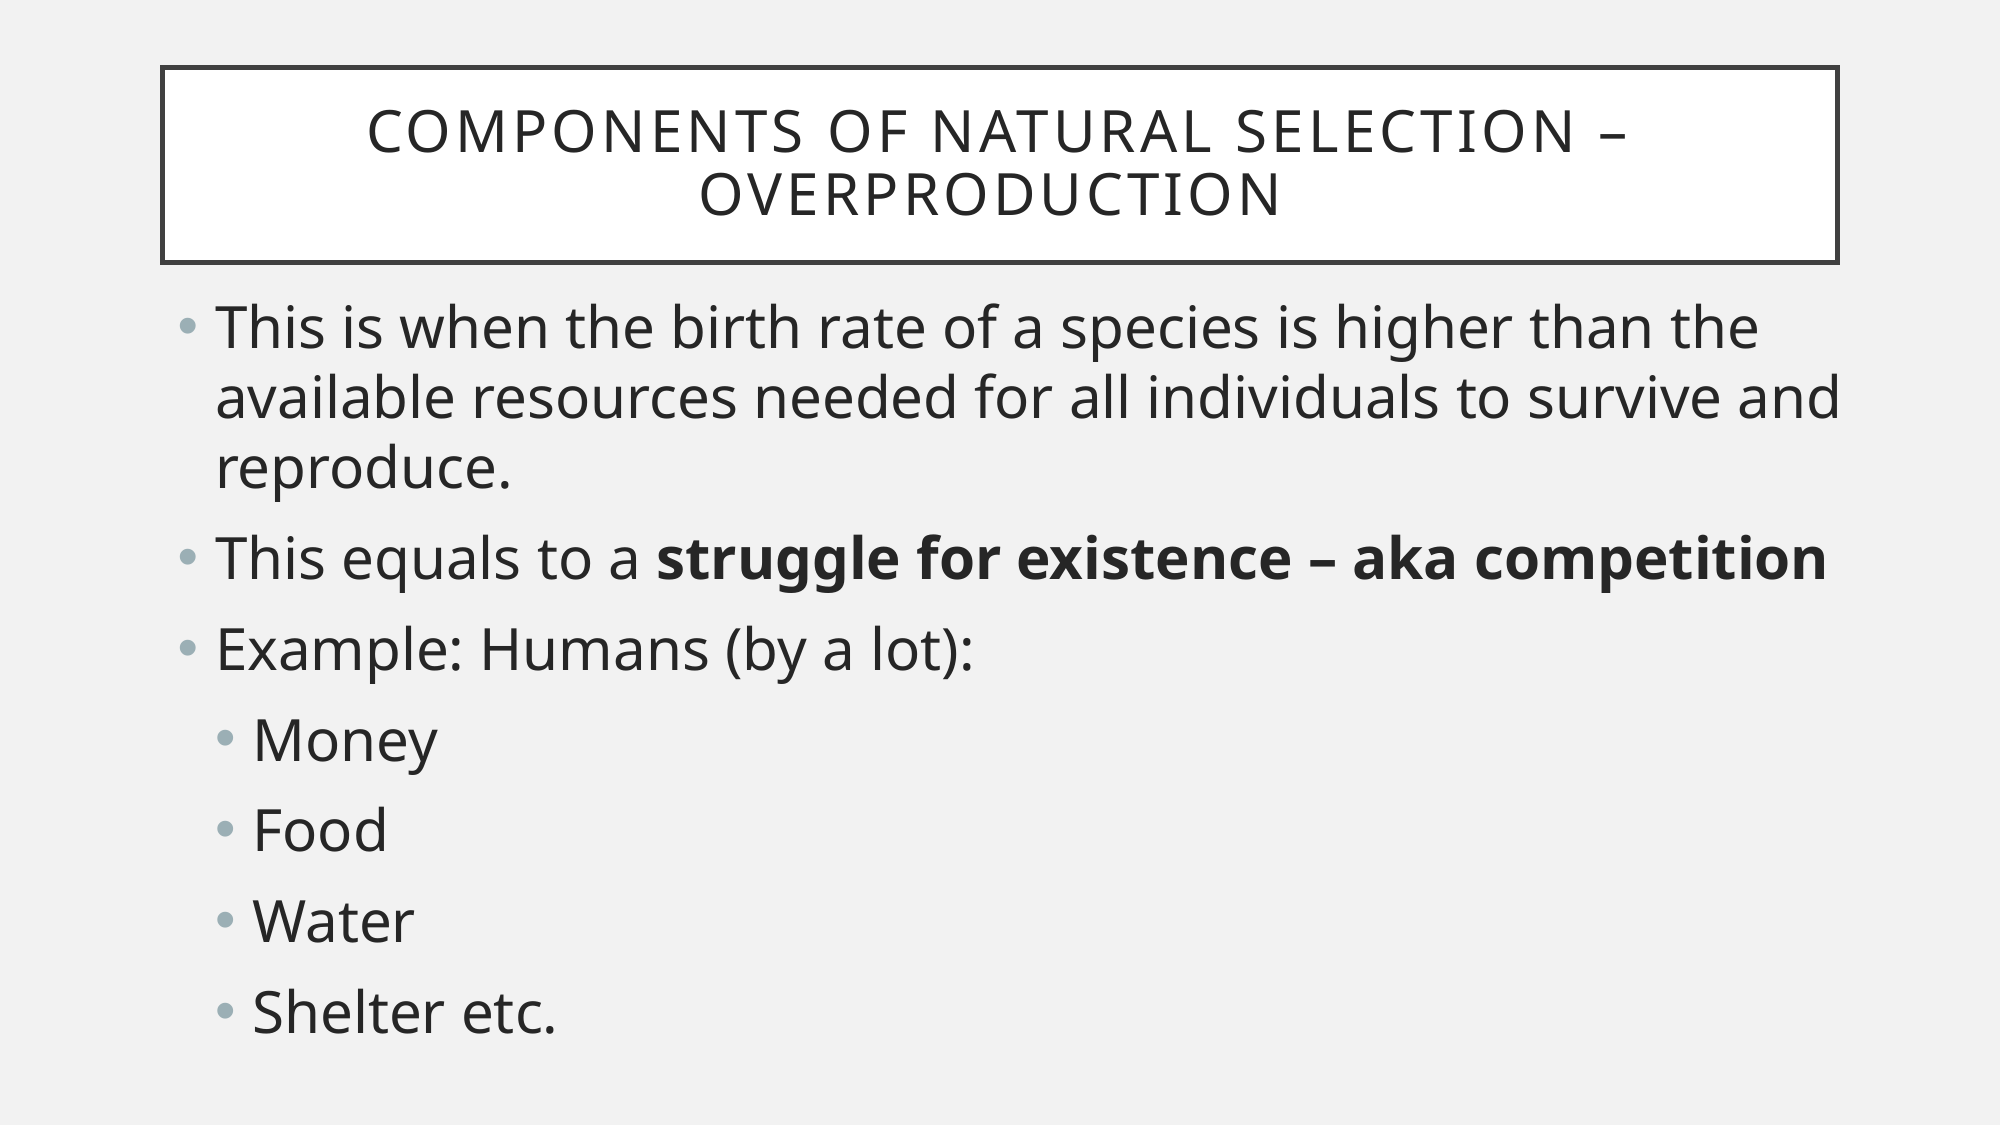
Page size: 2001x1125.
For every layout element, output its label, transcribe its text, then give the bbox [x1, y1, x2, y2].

list This is when the birth rate of a species is higher than the available resources needed for all individuals to survive and reproduce. This equals to a struggle for existence – aka competition Example: Humans (by a lot): Money Food Water Shelter etc. [162, 282, 1878, 1082]
title Components of natural selection – Overproduction [160, 65, 1840, 265]
